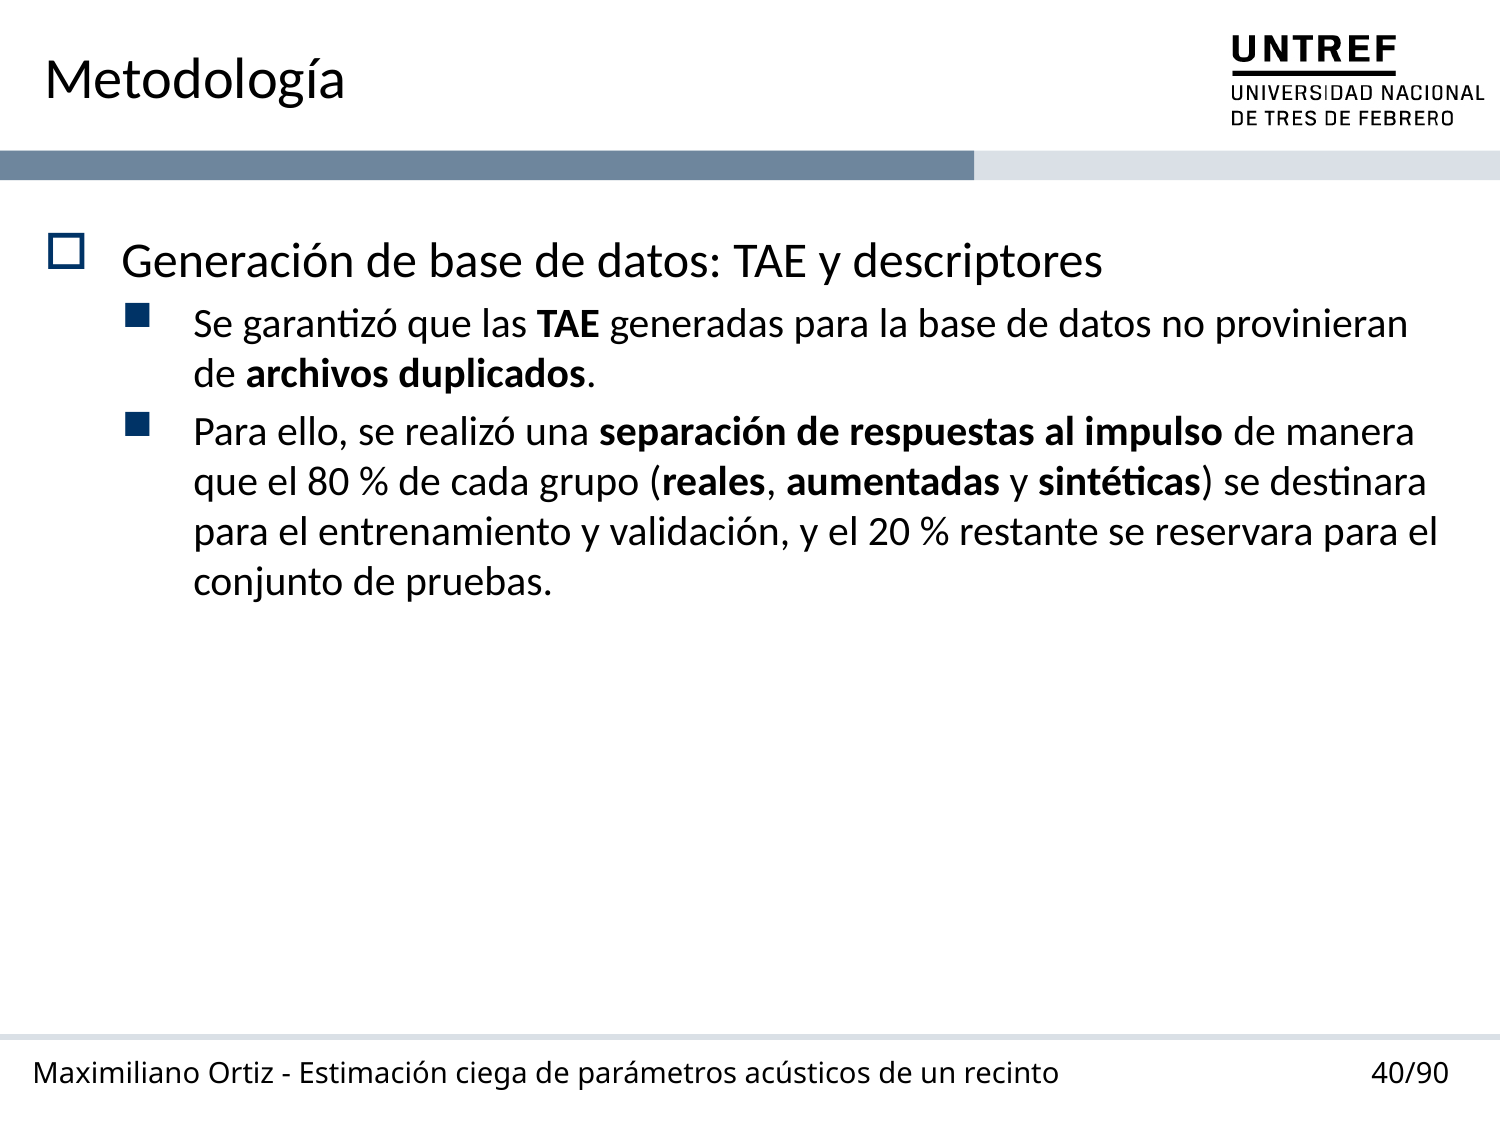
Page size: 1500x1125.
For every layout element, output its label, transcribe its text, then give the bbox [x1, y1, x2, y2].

list Generación de base de datos: TAE y descriptores Se garantizó que las TAE generadas para la base de datos no provinieran de archivos duplicados. Para ello, se realizó una separación de respuestas al impulso de manera que el 80 % de cada grupo (reales, aumentadas y sintéticas) se destinara para el entrenamiento y validación, y el 20 % restante se reservara para el conjunto de pruebas. [29, 219, 1459, 1005]
text_box 40/90 [1187, 1046, 1465, 1111]
picture [1224, 31, 1495, 132]
text_box [725, 537, 775, 588]
title Metodología [29, 14, 1211, 136]
text_box Maximiliano Ortiz - Estimación ciega de parámetros acústicos de un recinto [17, 1046, 1187, 1111]
